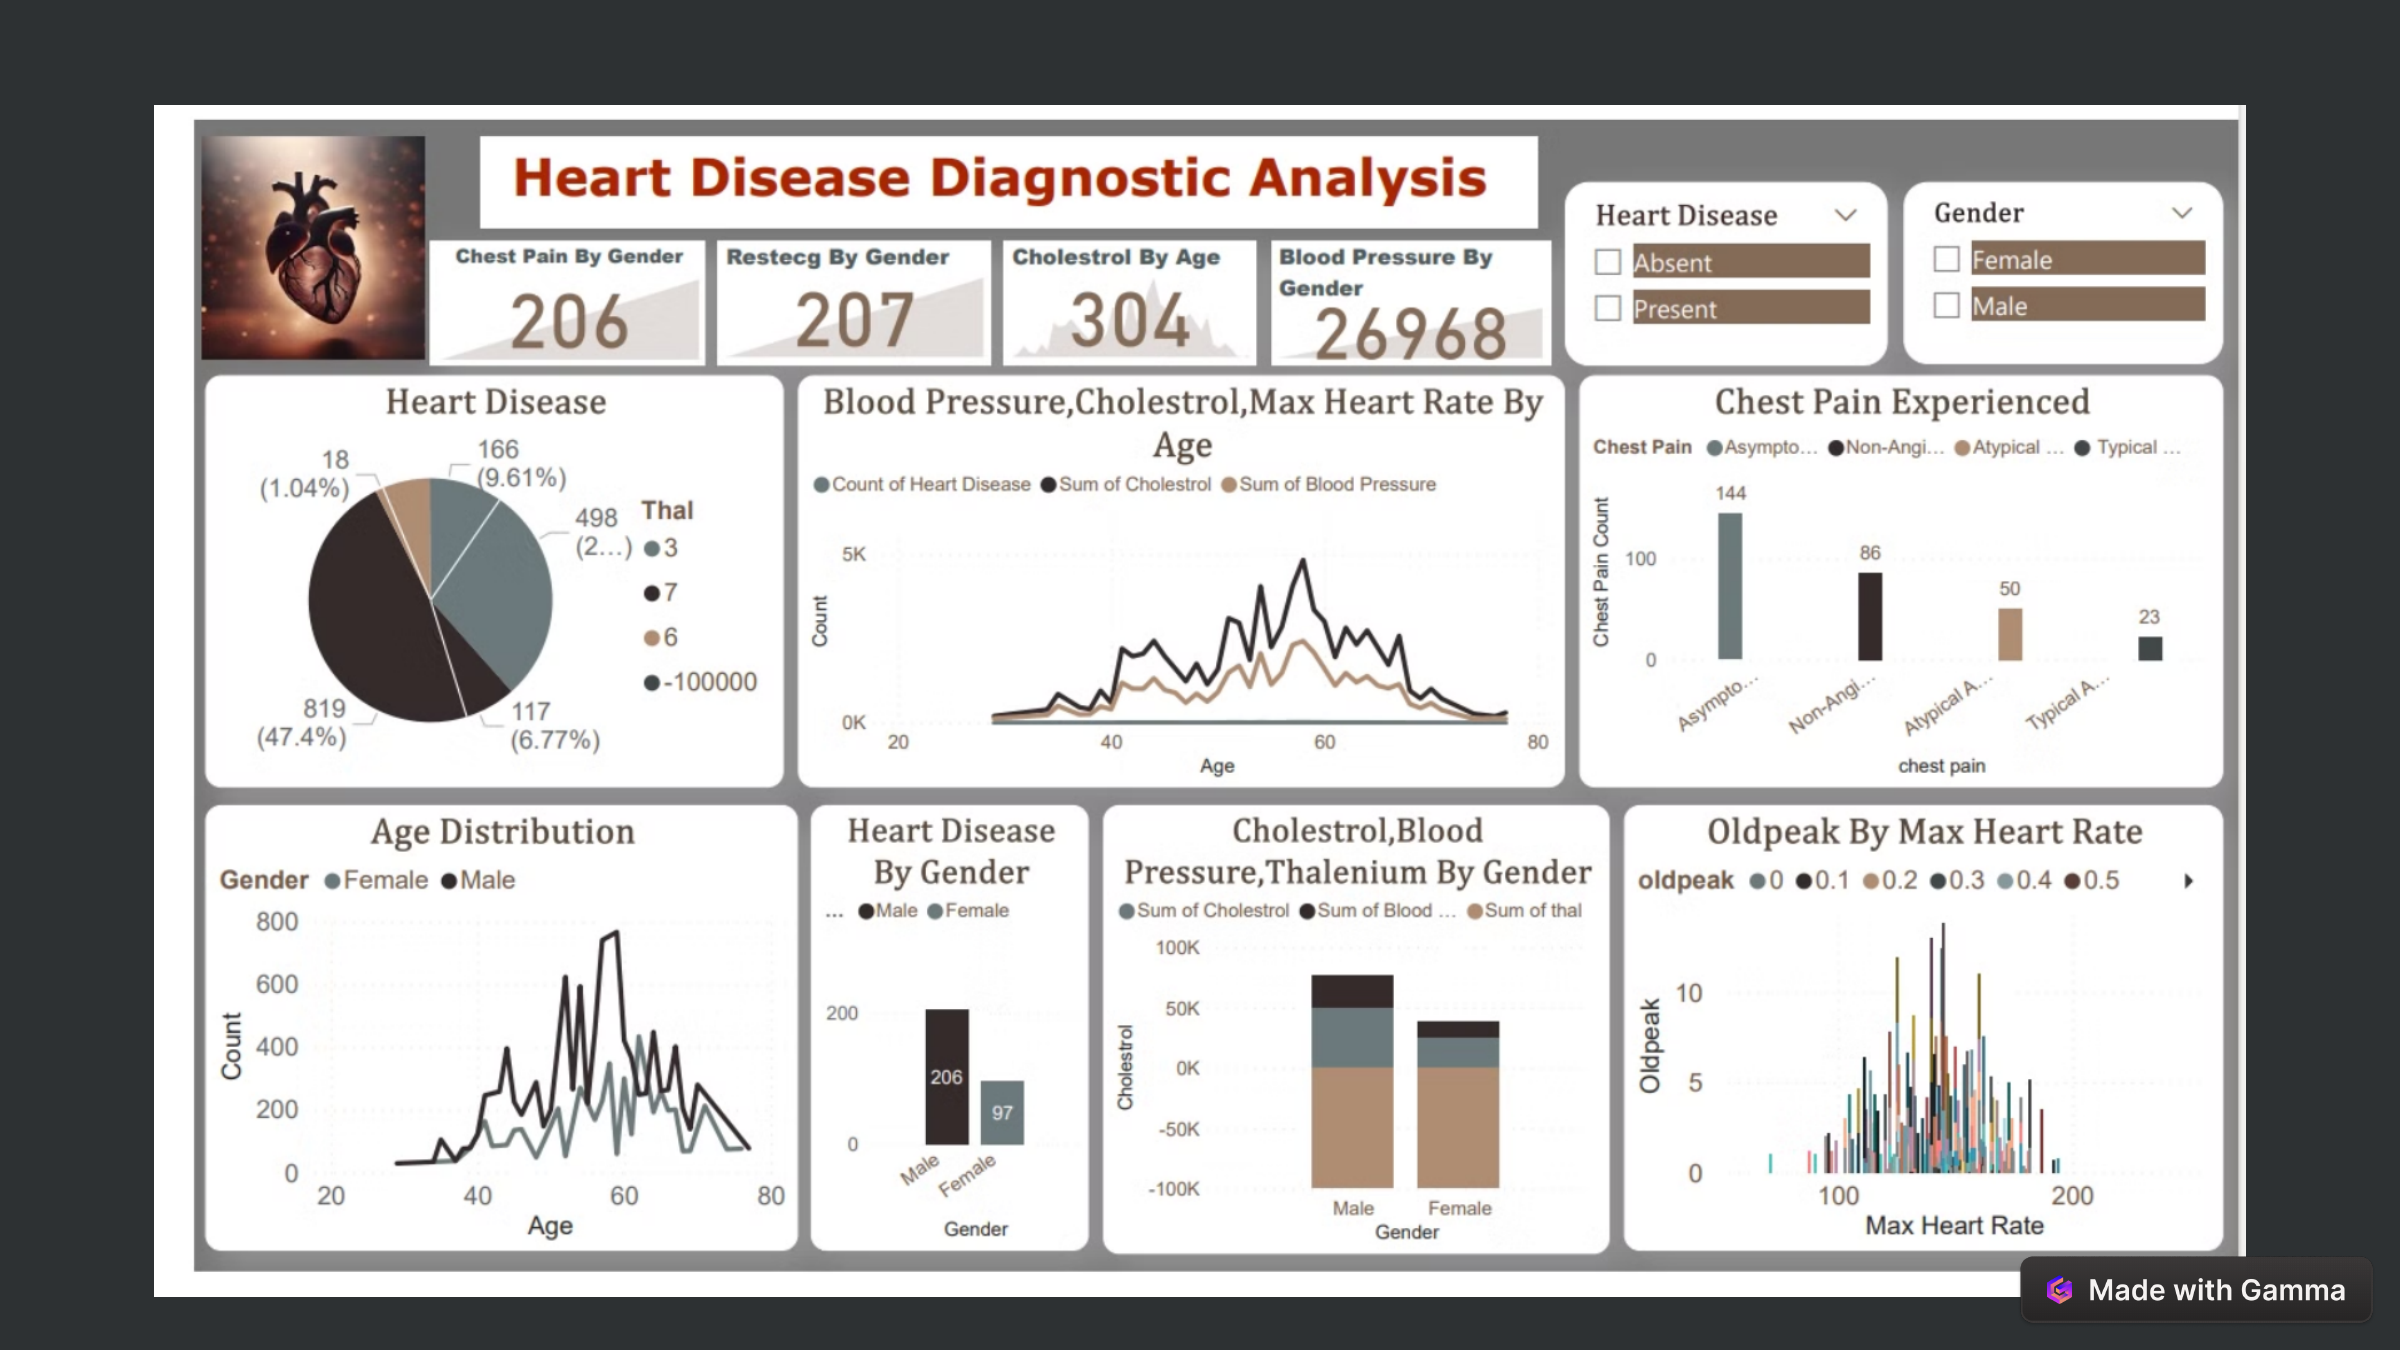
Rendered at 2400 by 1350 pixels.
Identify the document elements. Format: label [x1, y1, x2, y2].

text_box [0, 0, 2400, 1350]
picture [154, 105, 2385, 1335]
